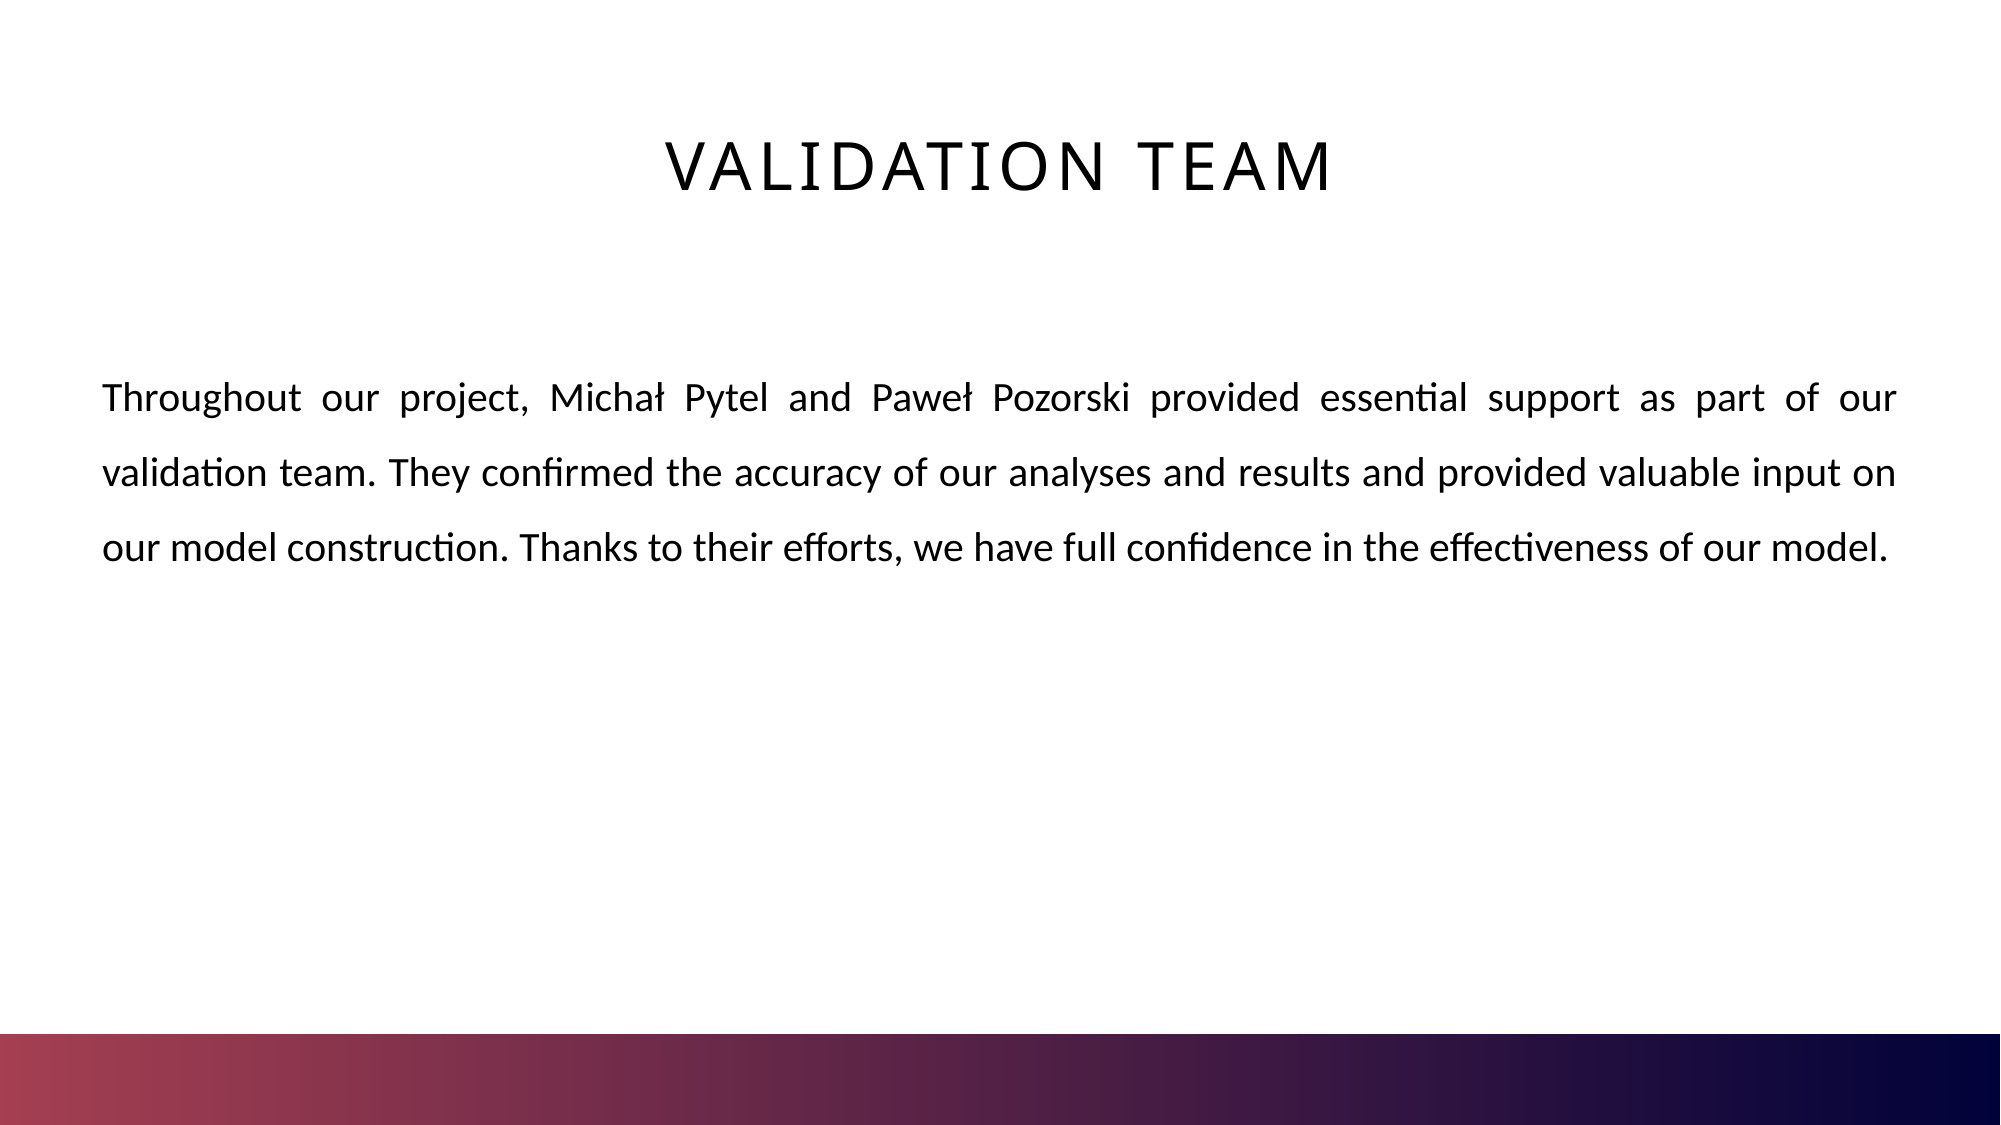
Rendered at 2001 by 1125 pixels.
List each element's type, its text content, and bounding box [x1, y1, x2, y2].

list Throughout our project, Michał Pytel and Paweł Pozorski provided essential support as part of our validation team. They confirmed the accuracy of our analyses and results and provided valuable input on our model construction. Thanks to their efforts, we have full confidence in the effectiveness of our model. [86, 337, 1913, 1013]
title Validation team [137, 60, 1863, 278]
